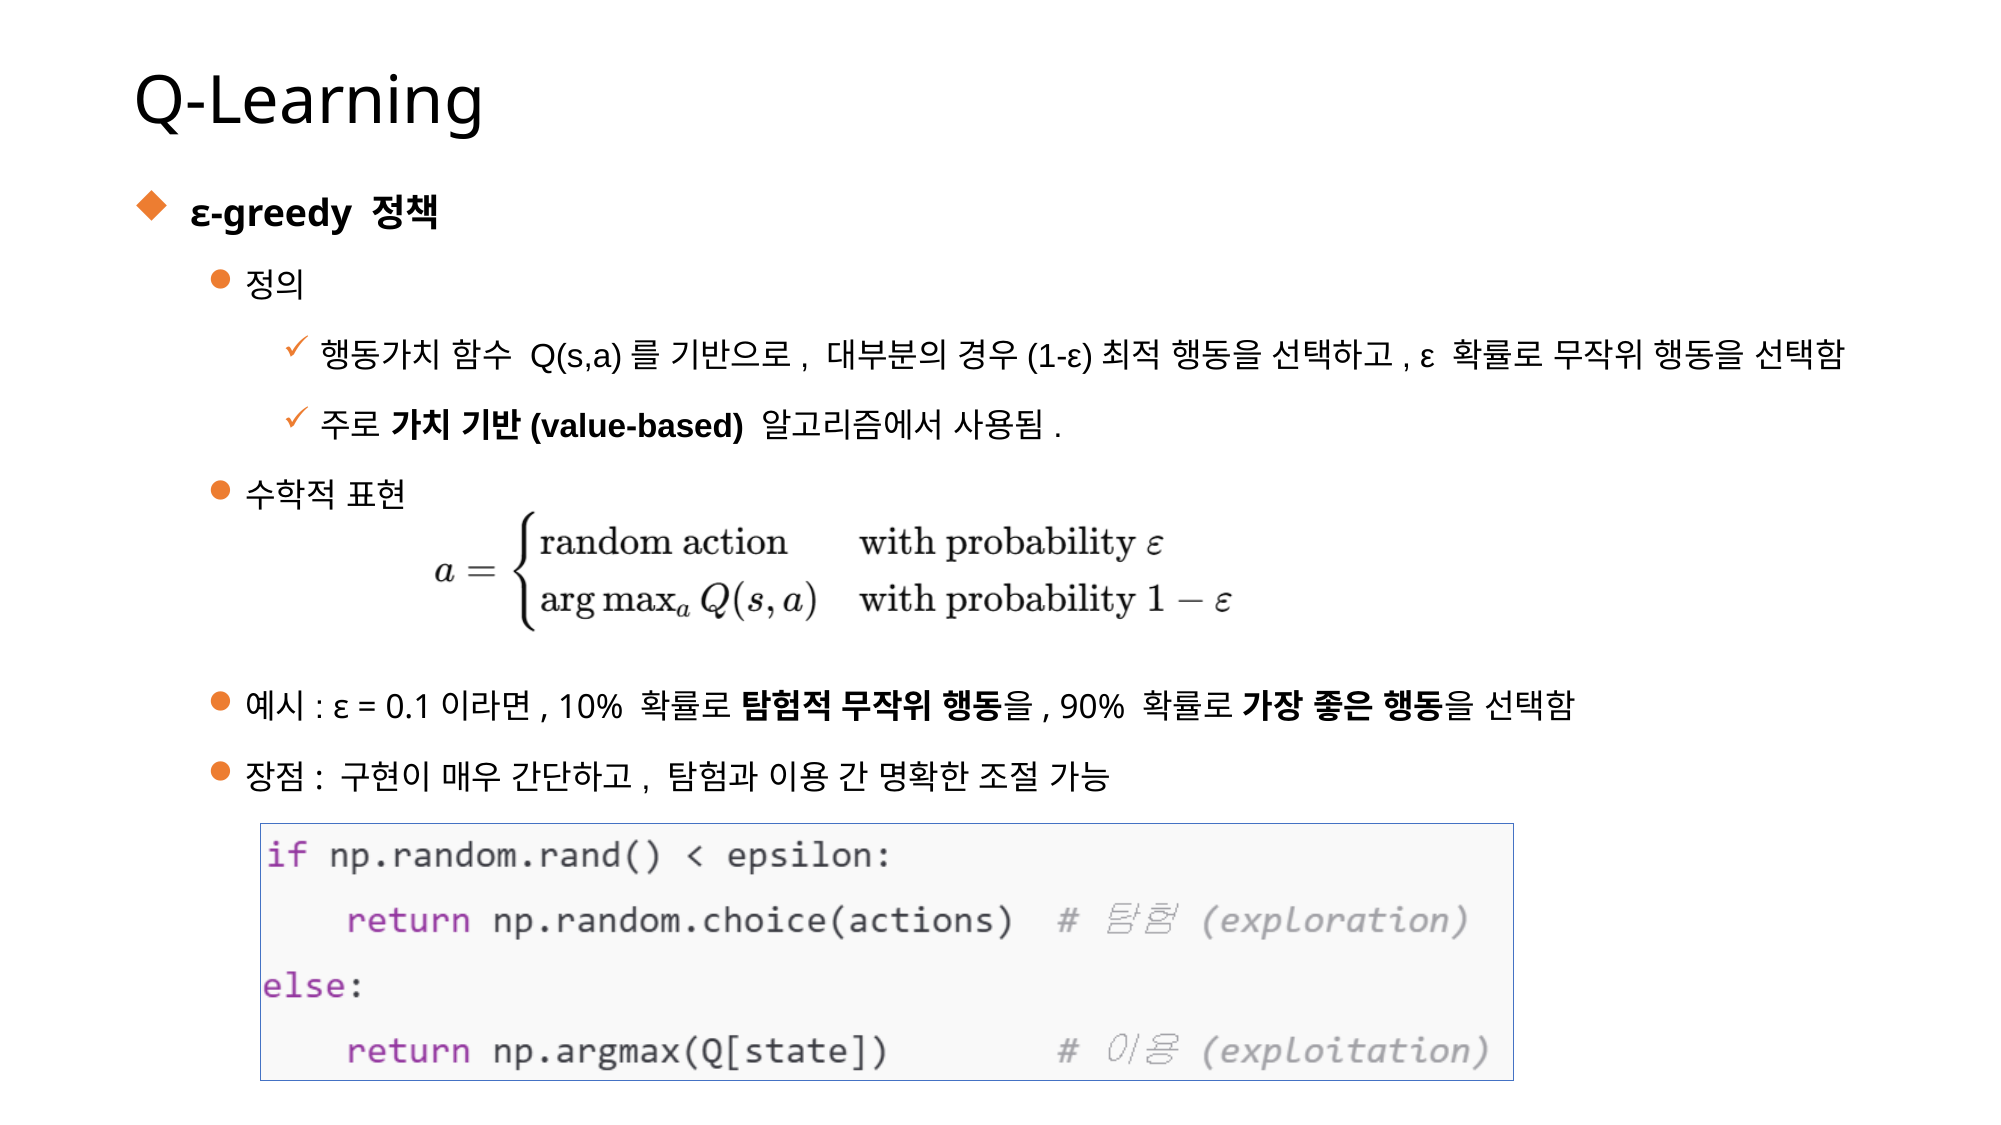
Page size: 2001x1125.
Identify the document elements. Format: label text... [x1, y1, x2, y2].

picture [260, 823, 1514, 1081]
picture [416, 489, 1238, 636]
text_box Q-Learning [118, 55, 1449, 146]
text_box ε-greedy 정책 정의 행동가치 함수 Q(s,a)를 기반으로, 대부분의 경우(1-ε)최적 행동을 선택하고, ε 확률로 무작위 행동을 선택함 주로 가치 기반(value-based) 알고리즘에서 사용됨. 수학적 표현 예시: ε = 0.1이라면, 10% 확률로 탐험적 무작위 행동을, 90% 확률로 가장 좋은 행동을 선택함 장점: 구현이 매우 간단하고, 탐험과 이용 간 명확한 조절 가능 [118, 158, 1928, 1081]
